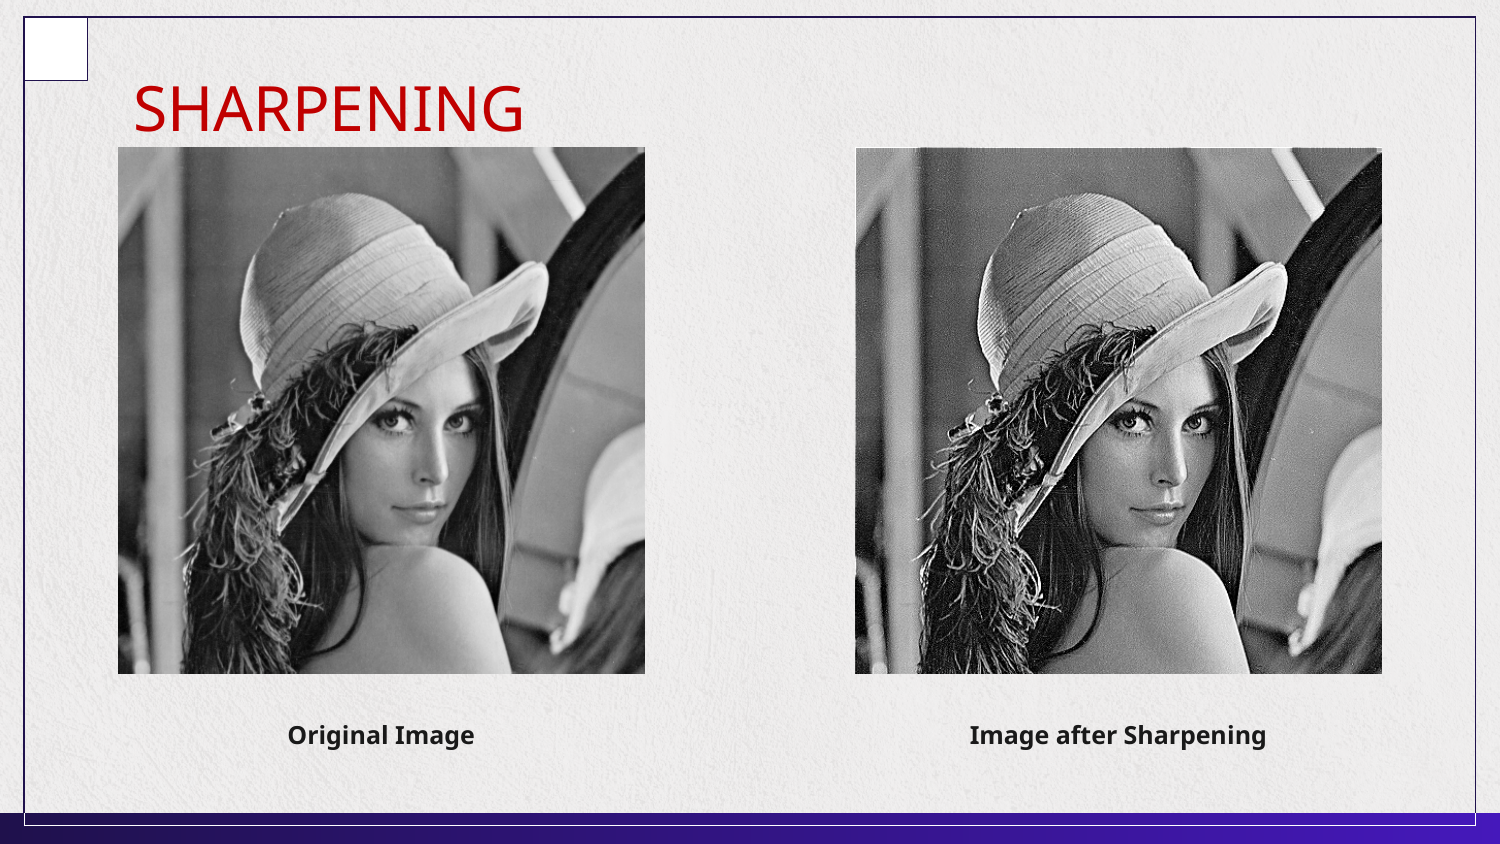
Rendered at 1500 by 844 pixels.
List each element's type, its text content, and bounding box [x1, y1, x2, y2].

title SHARPENING [118, 53, 1382, 148]
text_box Image after Sharpening [855, 698, 1382, 771]
subtitle Original Image [118, 698, 645, 771]
picture [0, 0, 1500, 844]
